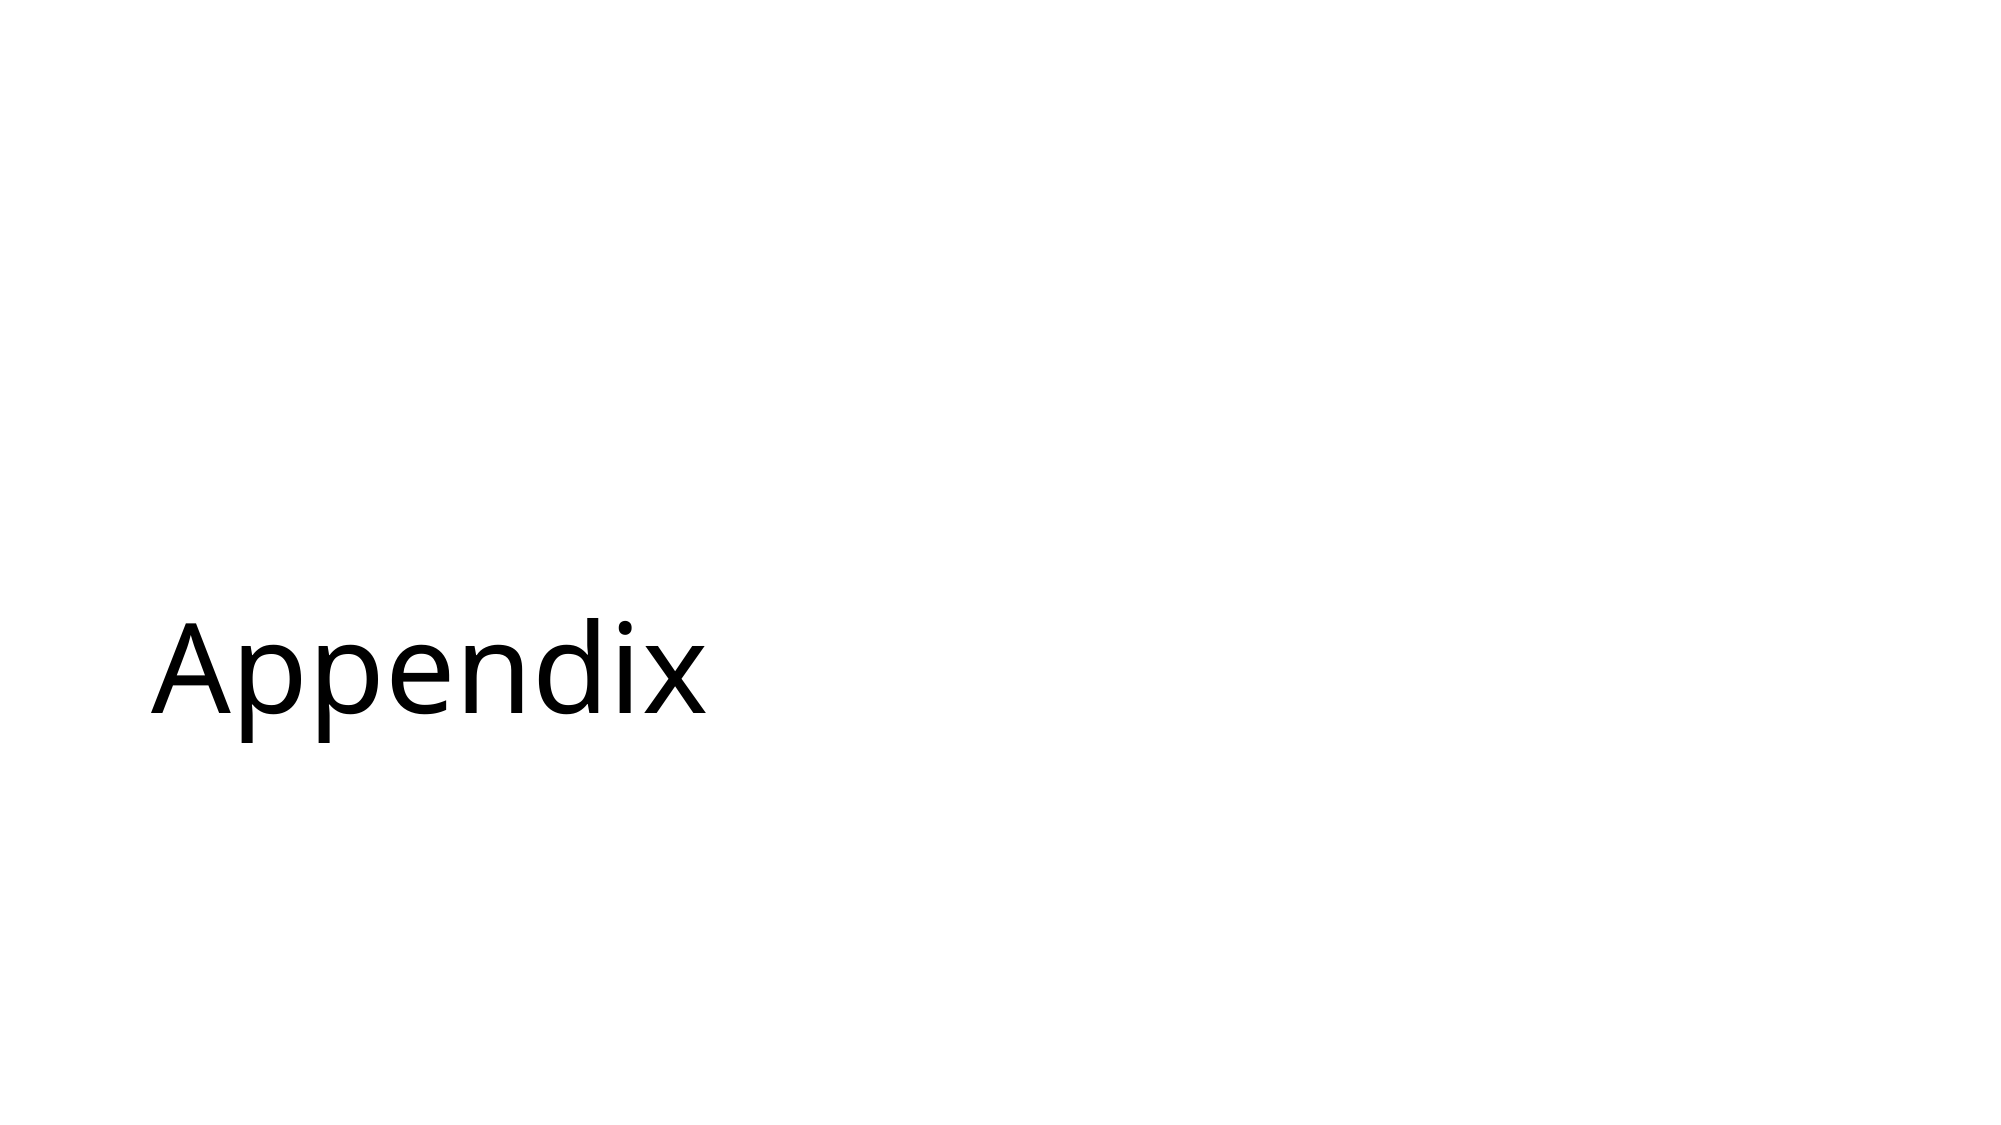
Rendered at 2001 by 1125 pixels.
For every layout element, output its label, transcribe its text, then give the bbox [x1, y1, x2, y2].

title Appendix [136, 280, 1862, 749]
